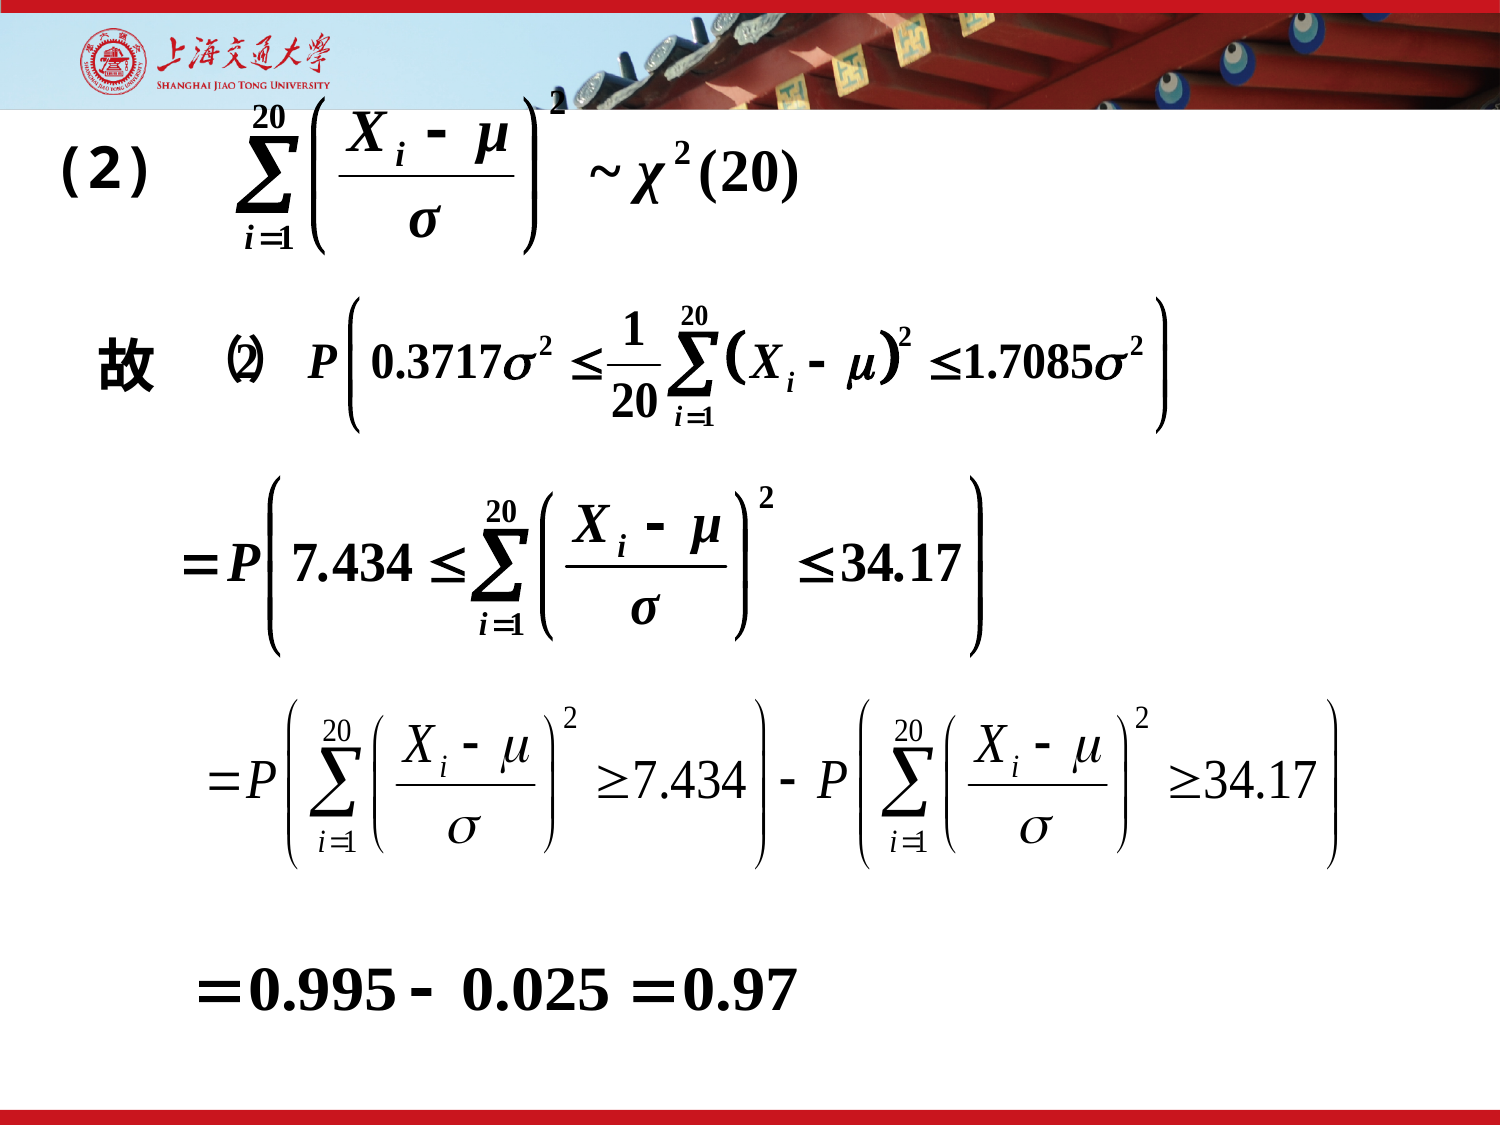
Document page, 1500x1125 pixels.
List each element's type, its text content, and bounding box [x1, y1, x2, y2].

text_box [196, 685, 1351, 884]
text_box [182, 951, 810, 1027]
picture [0, 0, 1500, 110]
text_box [210, 289, 1183, 443]
text_box (2) [37, 97, 223, 213]
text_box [227, 76, 809, 268]
text_box 故 [82, 321, 171, 407]
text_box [170, 467, 998, 667]
